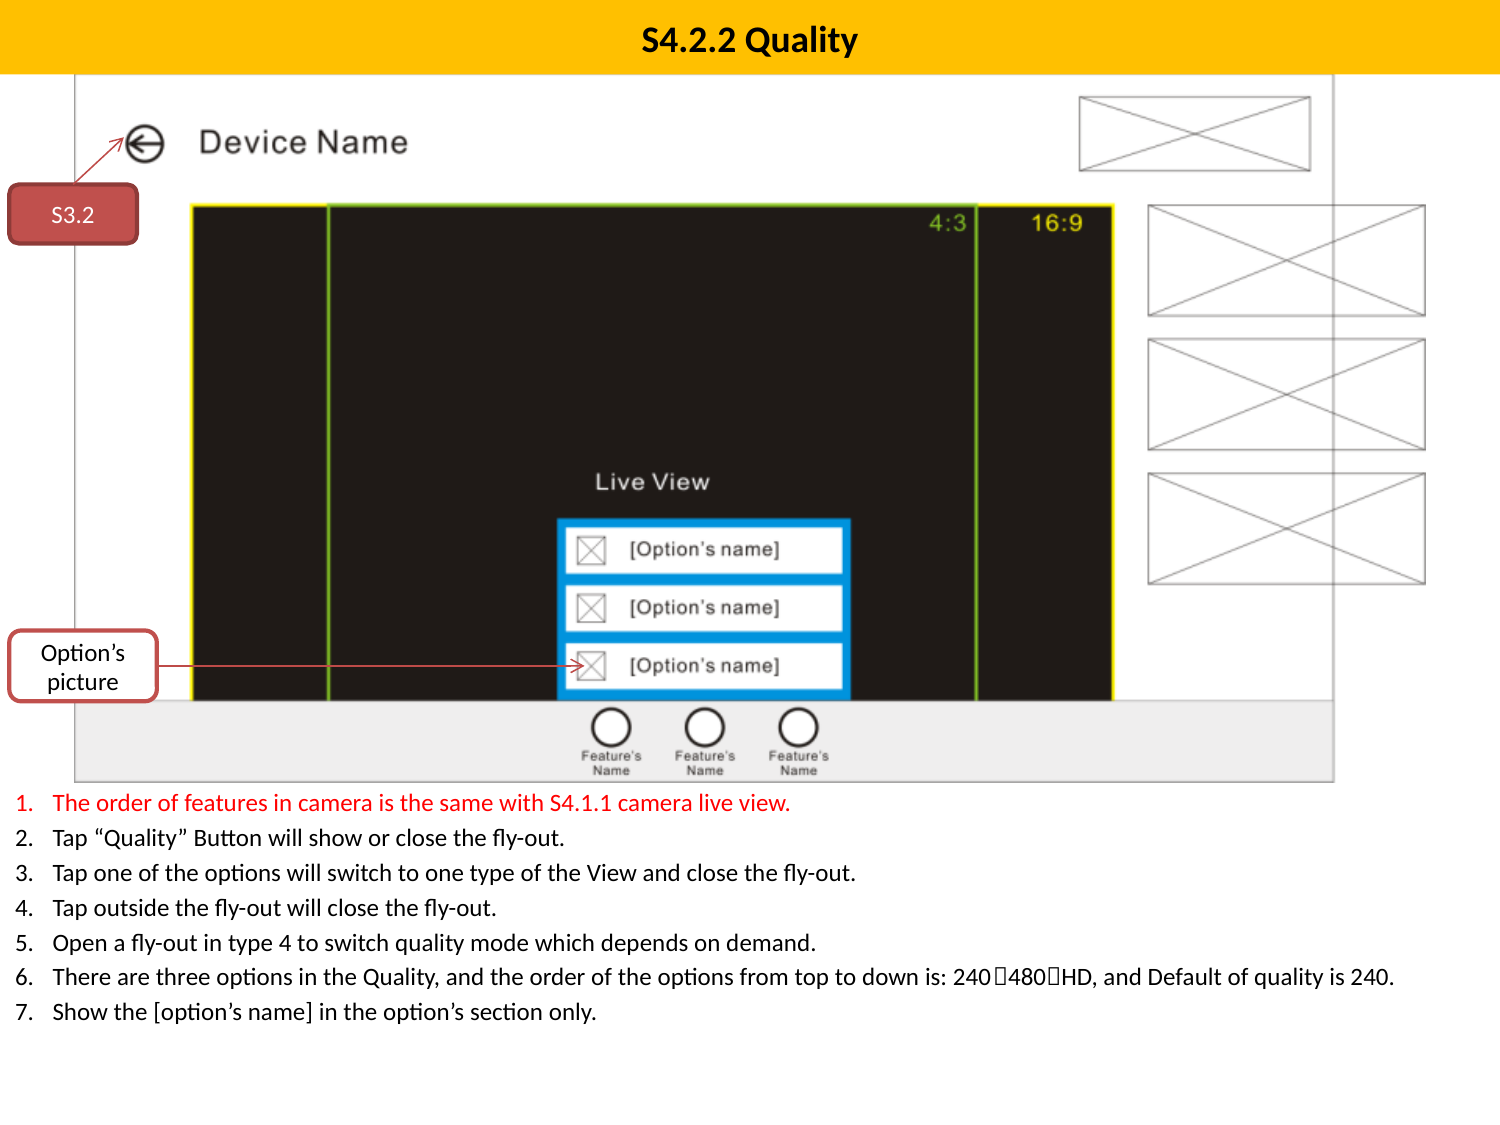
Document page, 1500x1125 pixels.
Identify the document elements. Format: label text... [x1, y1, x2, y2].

text_box The order of features in camera is the same with S4.1.1 camera live view. Tap “Quality” Button will show or close the fly-out. Tap one of the options will switch to one type of the View and close the fly-out. Tap outside the fly-out will close the fly-out. Open a fly-out in type 4 to switch quality mode which depends on demand. There are three options in the Quality, and the order of the options from top to down is: 240480HD, and Default of quality is 240. Show the [option’s name] in the option’s section only. [0, 778, 1500, 1125]
text_box Option’s picture [7, 628, 68, 704]
text_box S4.2.2 Quality [0, 0, 1500, 77]
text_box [72, 136, 125, 185]
picture [73, 73, 1426, 783]
text_box S3.2 [7, 182, 68, 246]
